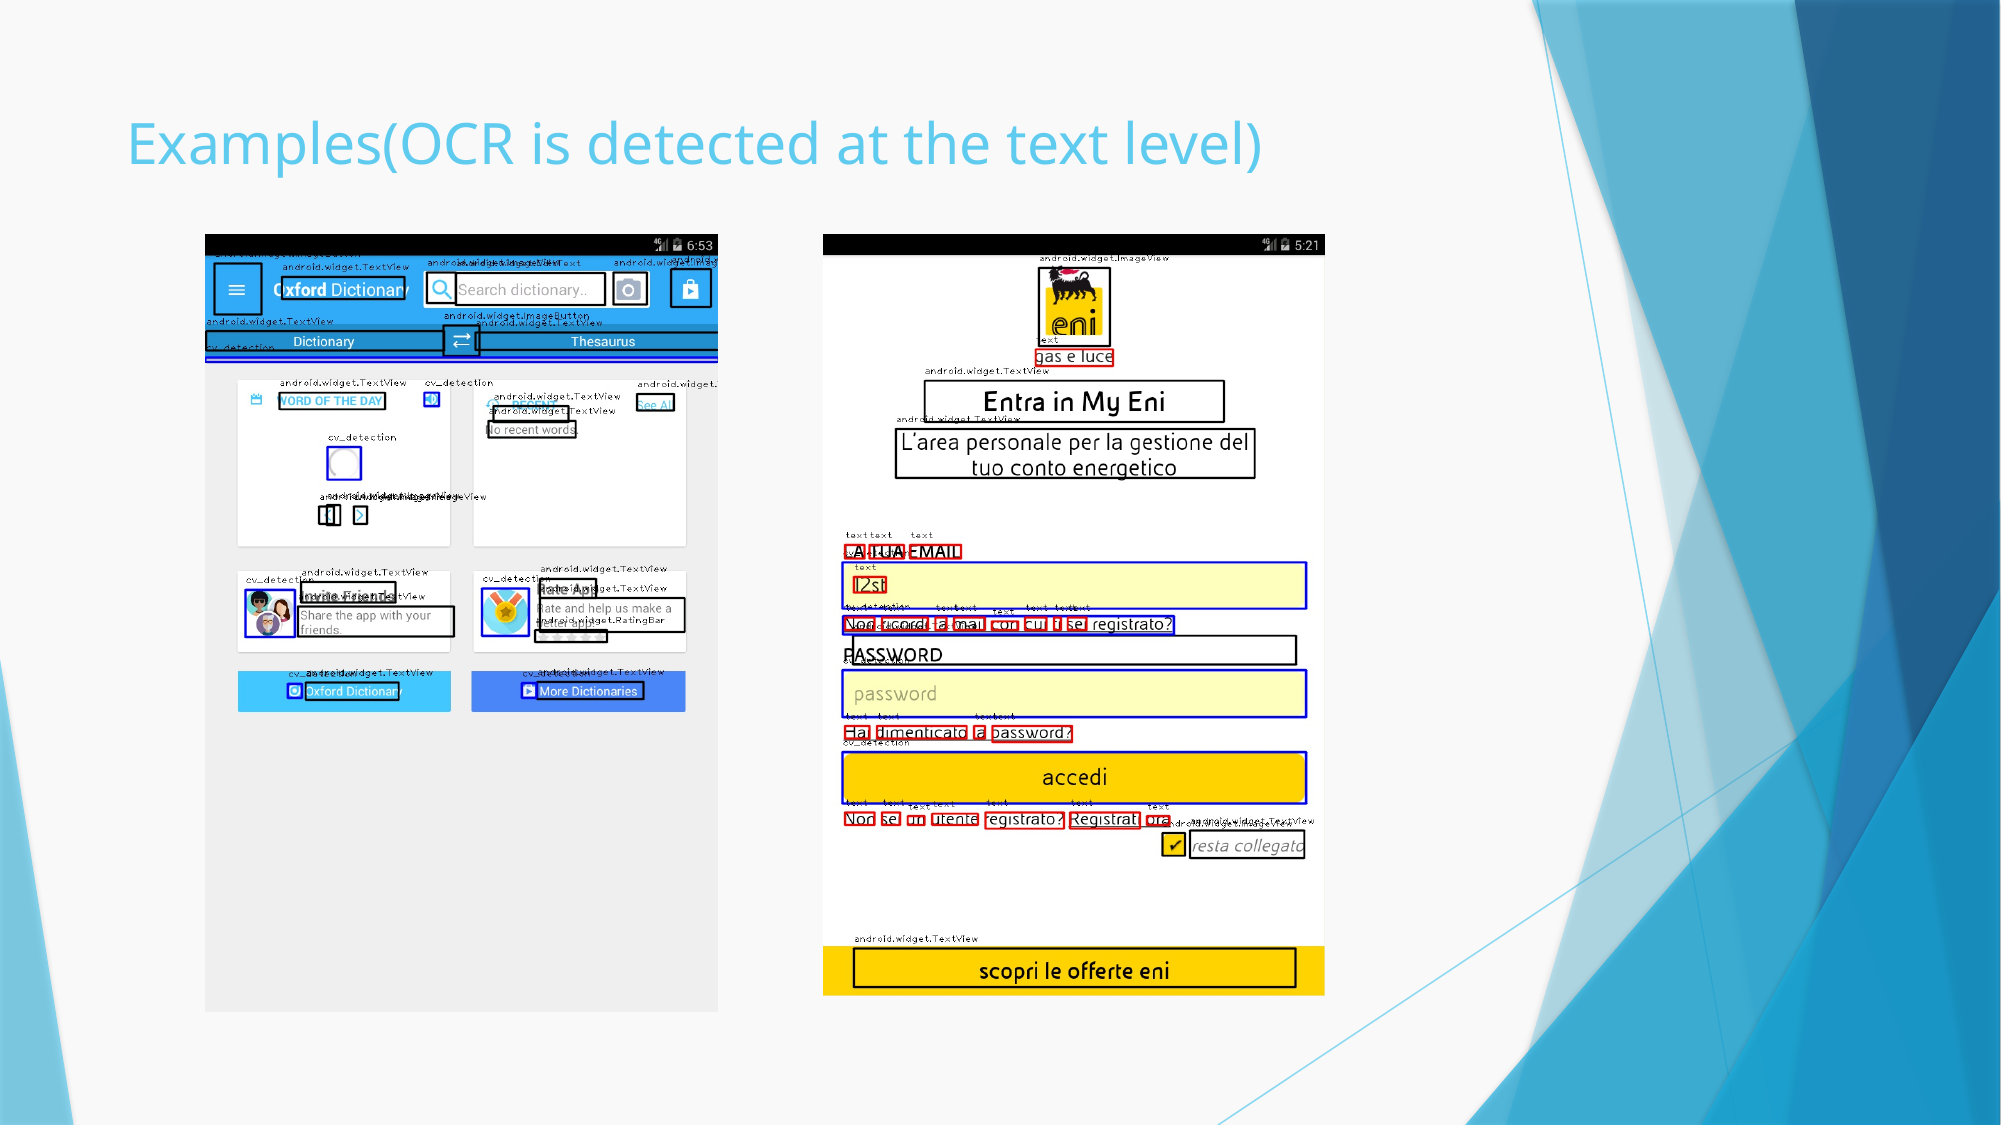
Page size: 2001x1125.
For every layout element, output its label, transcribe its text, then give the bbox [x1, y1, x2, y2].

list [205, 233, 718, 1013]
text_box Examples(OCR is detected at the text level) [111, 99, 1522, 185]
picture [823, 233, 1326, 996]
